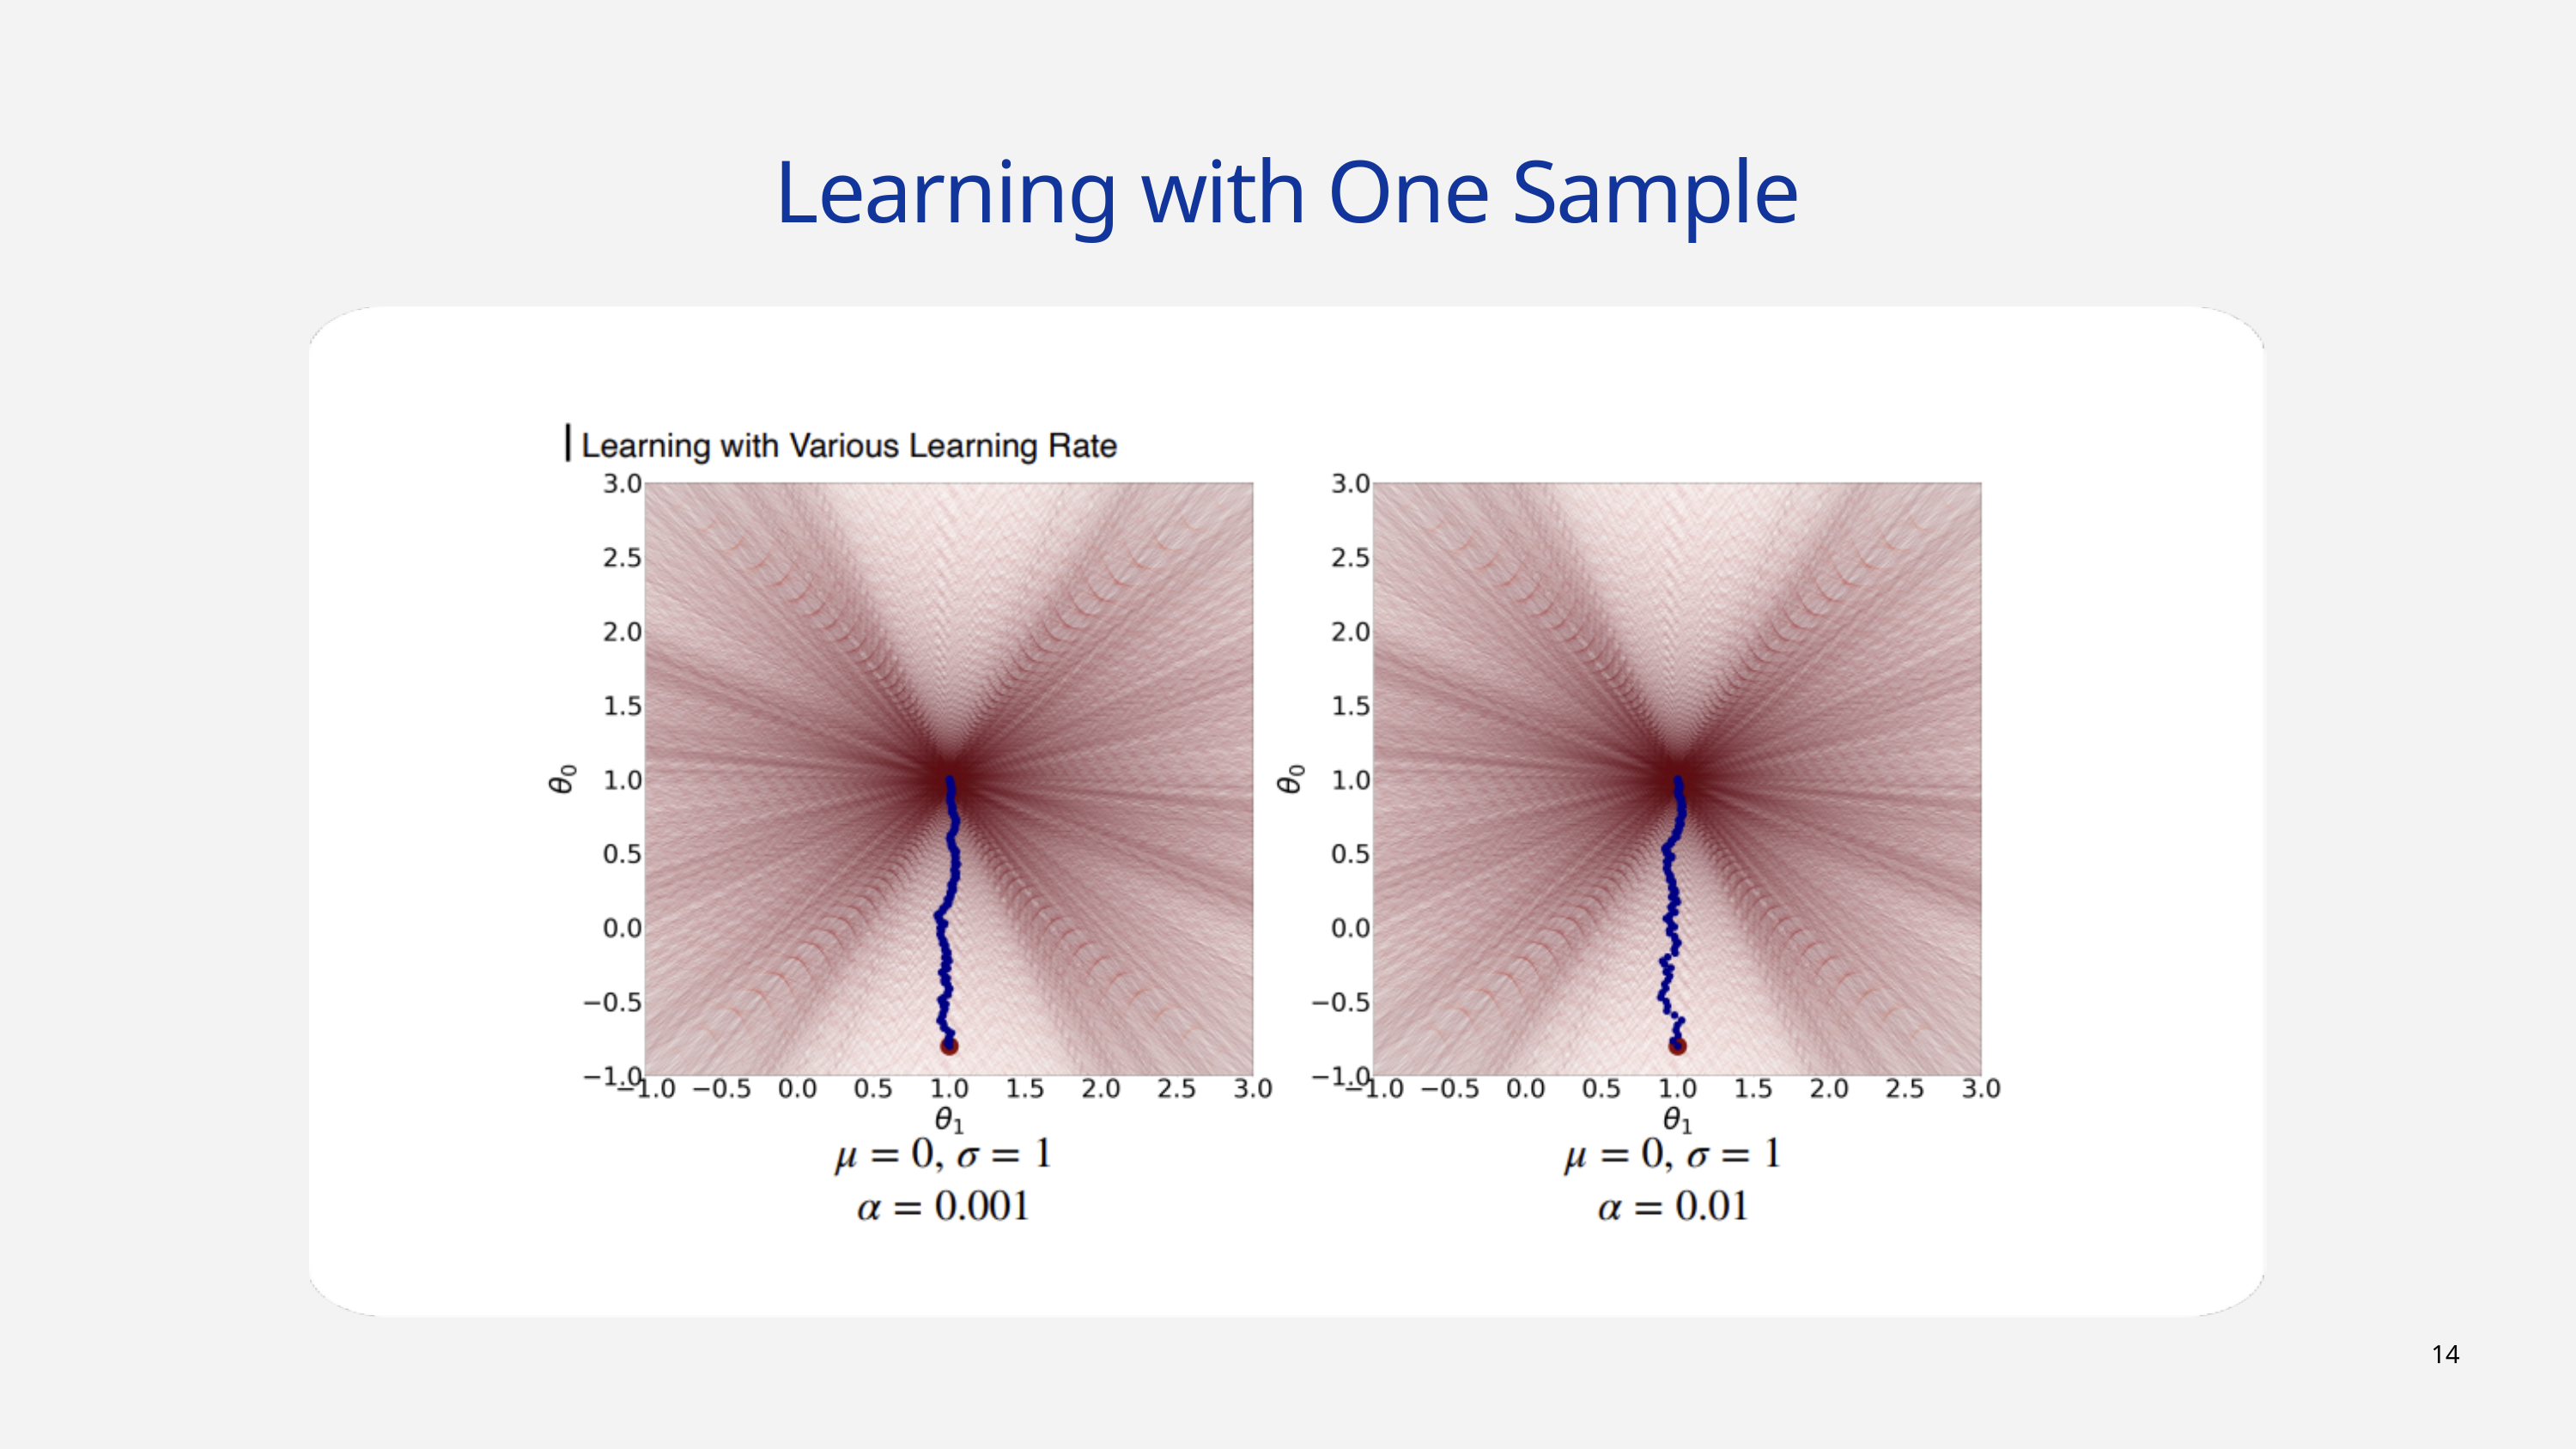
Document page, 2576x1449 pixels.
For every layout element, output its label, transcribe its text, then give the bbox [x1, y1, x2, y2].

picture [440, 412, 2032, 1270]
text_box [309, 306, 2267, 1318]
text_box Learning with One Sample [309, 130, 2267, 246]
text_box 14 [2385, 1331, 2473, 1375]
